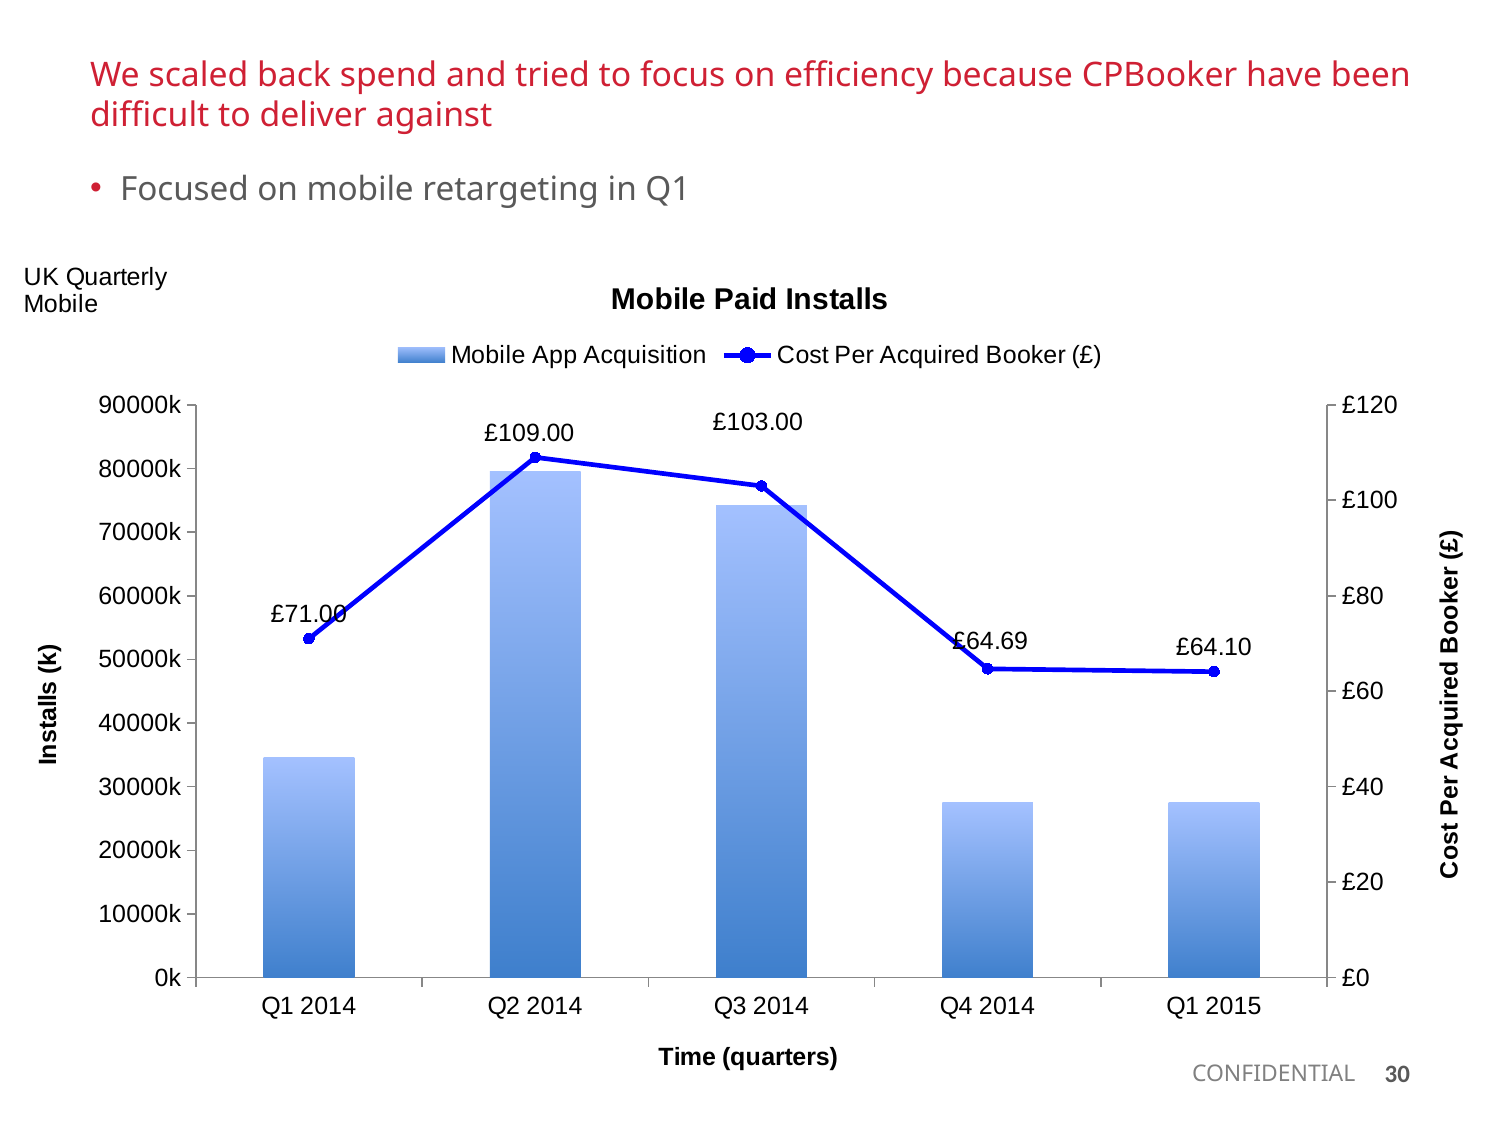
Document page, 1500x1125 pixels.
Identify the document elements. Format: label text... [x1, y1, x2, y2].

chart [0, 248, 1500, 1103]
list Focused on mobile retargeting in Q1 [75, 159, 1500, 248]
list We scaled back spend and tried to focus on efficiency because CPBooker have been difficult to deliver against [75, 44, 1455, 142]
